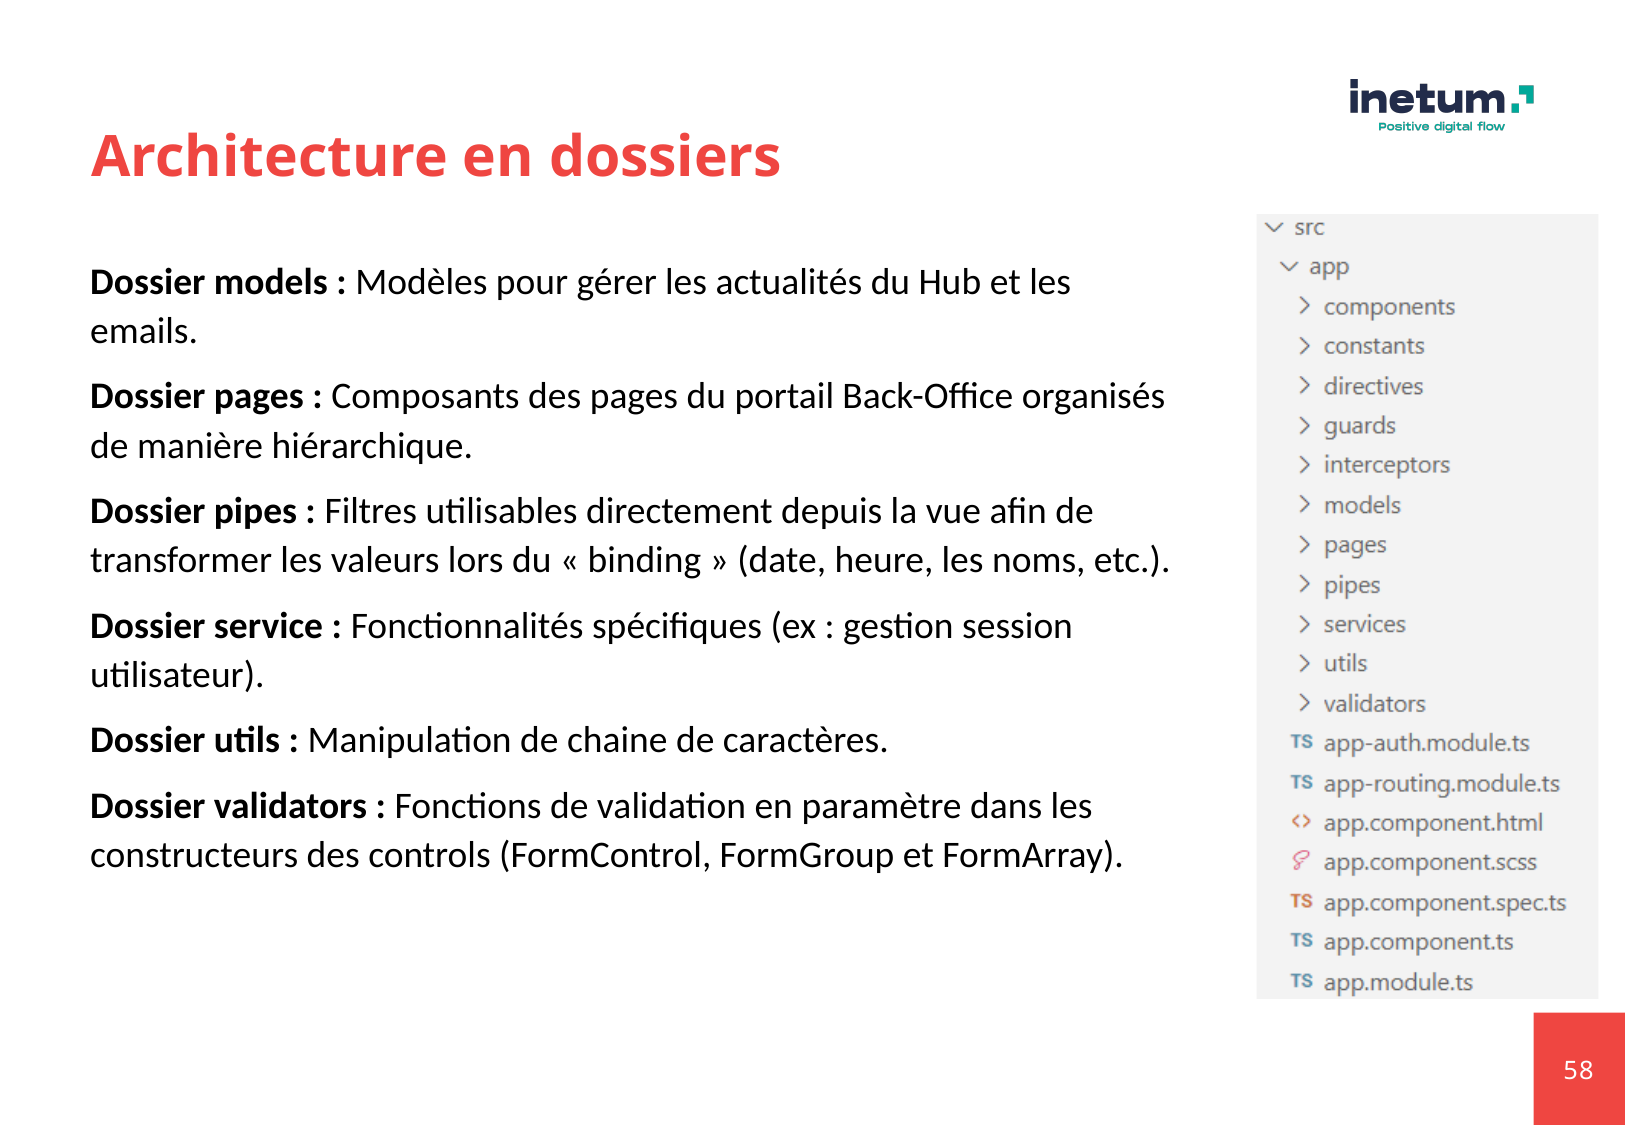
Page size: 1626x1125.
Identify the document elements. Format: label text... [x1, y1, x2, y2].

list Dossier models : Modèles pour gérer les actualités du Hub et les emails. Dossier pages : Composants des pages du portail Back-Office organisés de manière hiérarchique. Dossier pipes : Filtres utilisables directement depuis la vue afin de transformer les valeurs lors du « binding » (date, heure, les noms, etc.). Dossier service : Fonctionnalités spécifiques (ex : gestion session utilisateur). Dossier utils : Manipulation de chaine de caractères. Dossier validators : Fonctions de validation en paramètre dans les constructeurs des controls (FormControl, FormGroup et FormArray). [90, 234, 1183, 884]
picture [1350, 79, 1534, 133]
text_box Architecture en dossiers [90, 116, 1331, 188]
picture [1256, 214, 1599, 1000]
